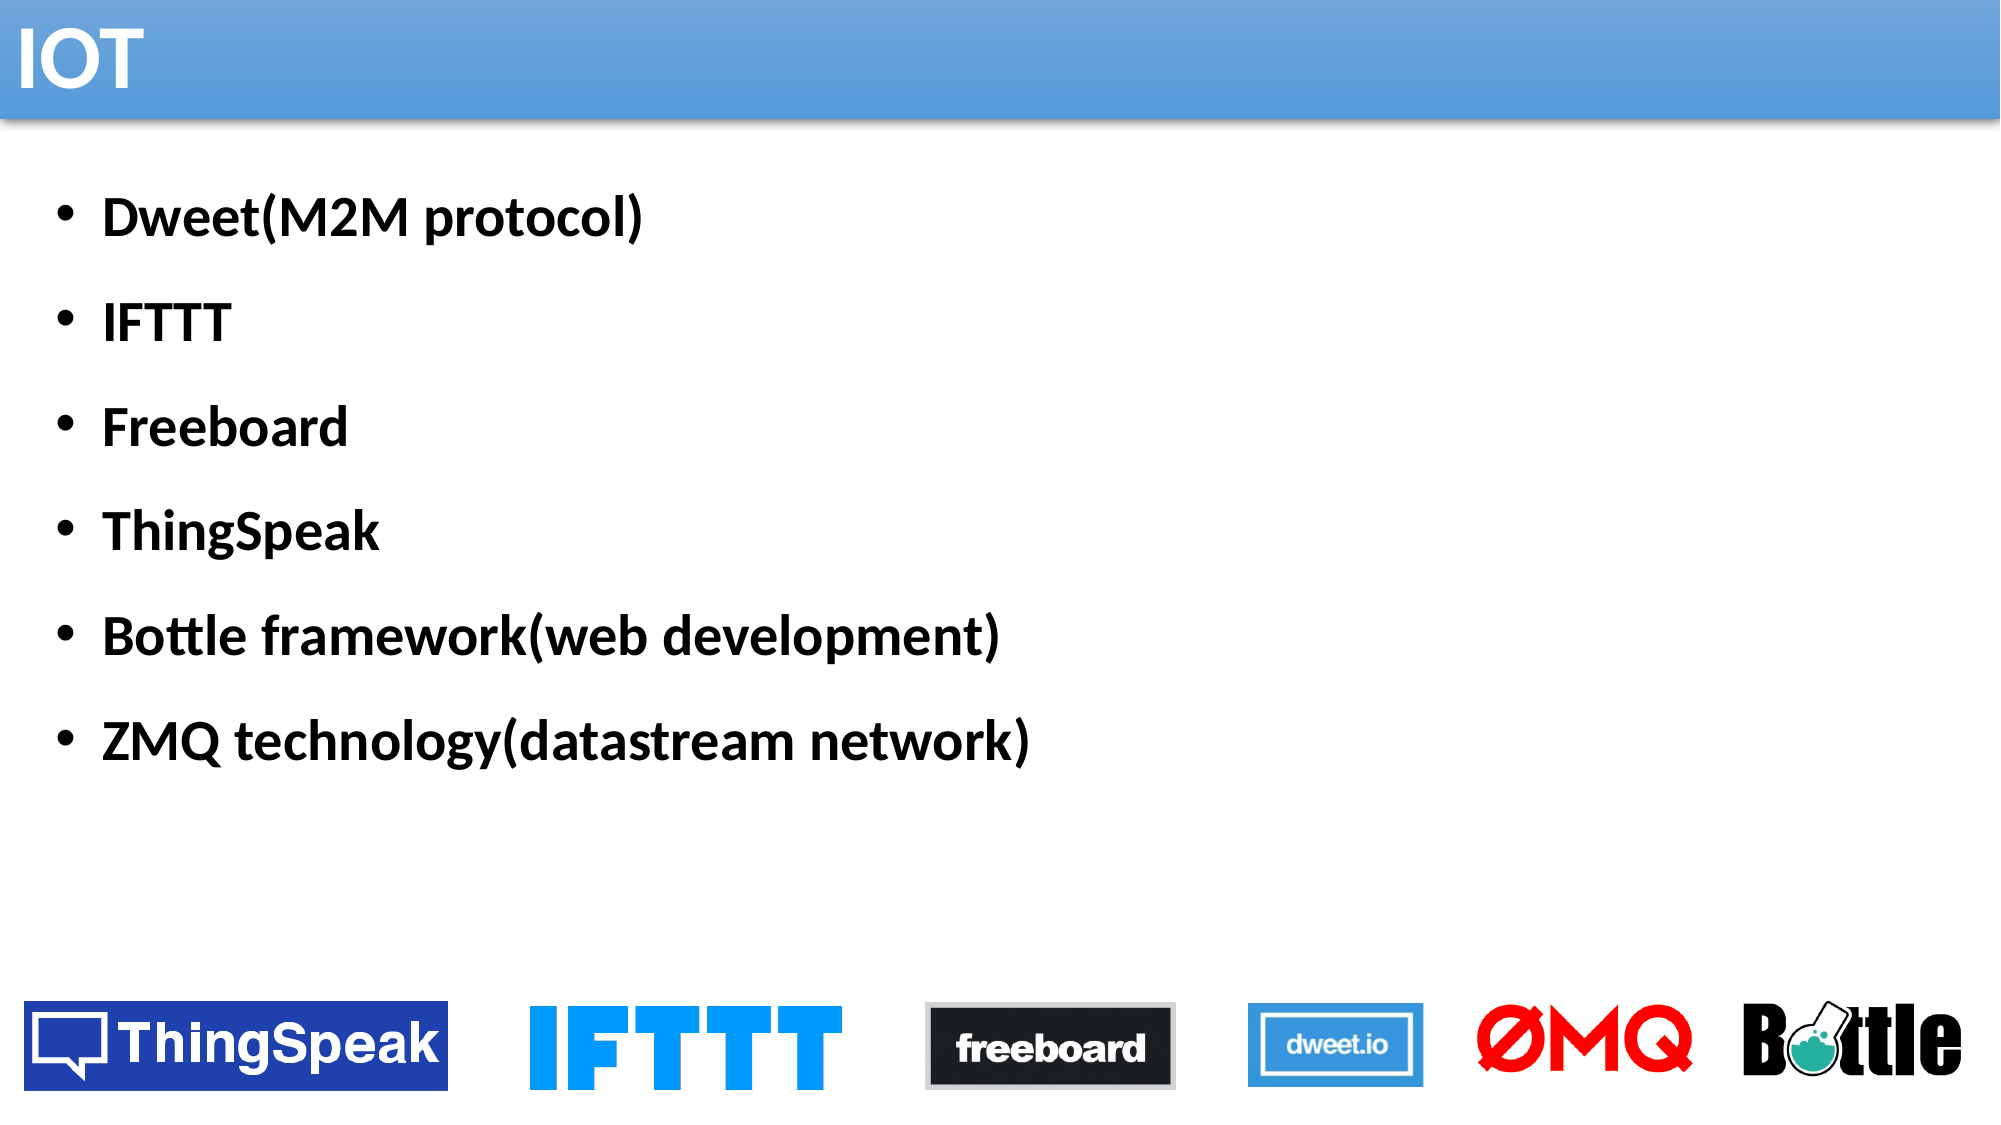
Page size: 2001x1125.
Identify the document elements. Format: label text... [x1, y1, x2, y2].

text_box Dweet(M2M protocol) IFTTT Freeboard ThingSpeak Bottle framework(web development) ZMQ technology(datastream network) [40, 135, 1904, 780]
picture [24, 1001, 448, 1091]
picture [1471, 997, 1699, 1081]
picture [1738, 990, 1968, 1082]
picture [530, 1006, 842, 1090]
picture [925, 1002, 1176, 1090]
picture [1248, 1003, 1424, 1087]
text_box IOT [0, 0, 2000, 119]
